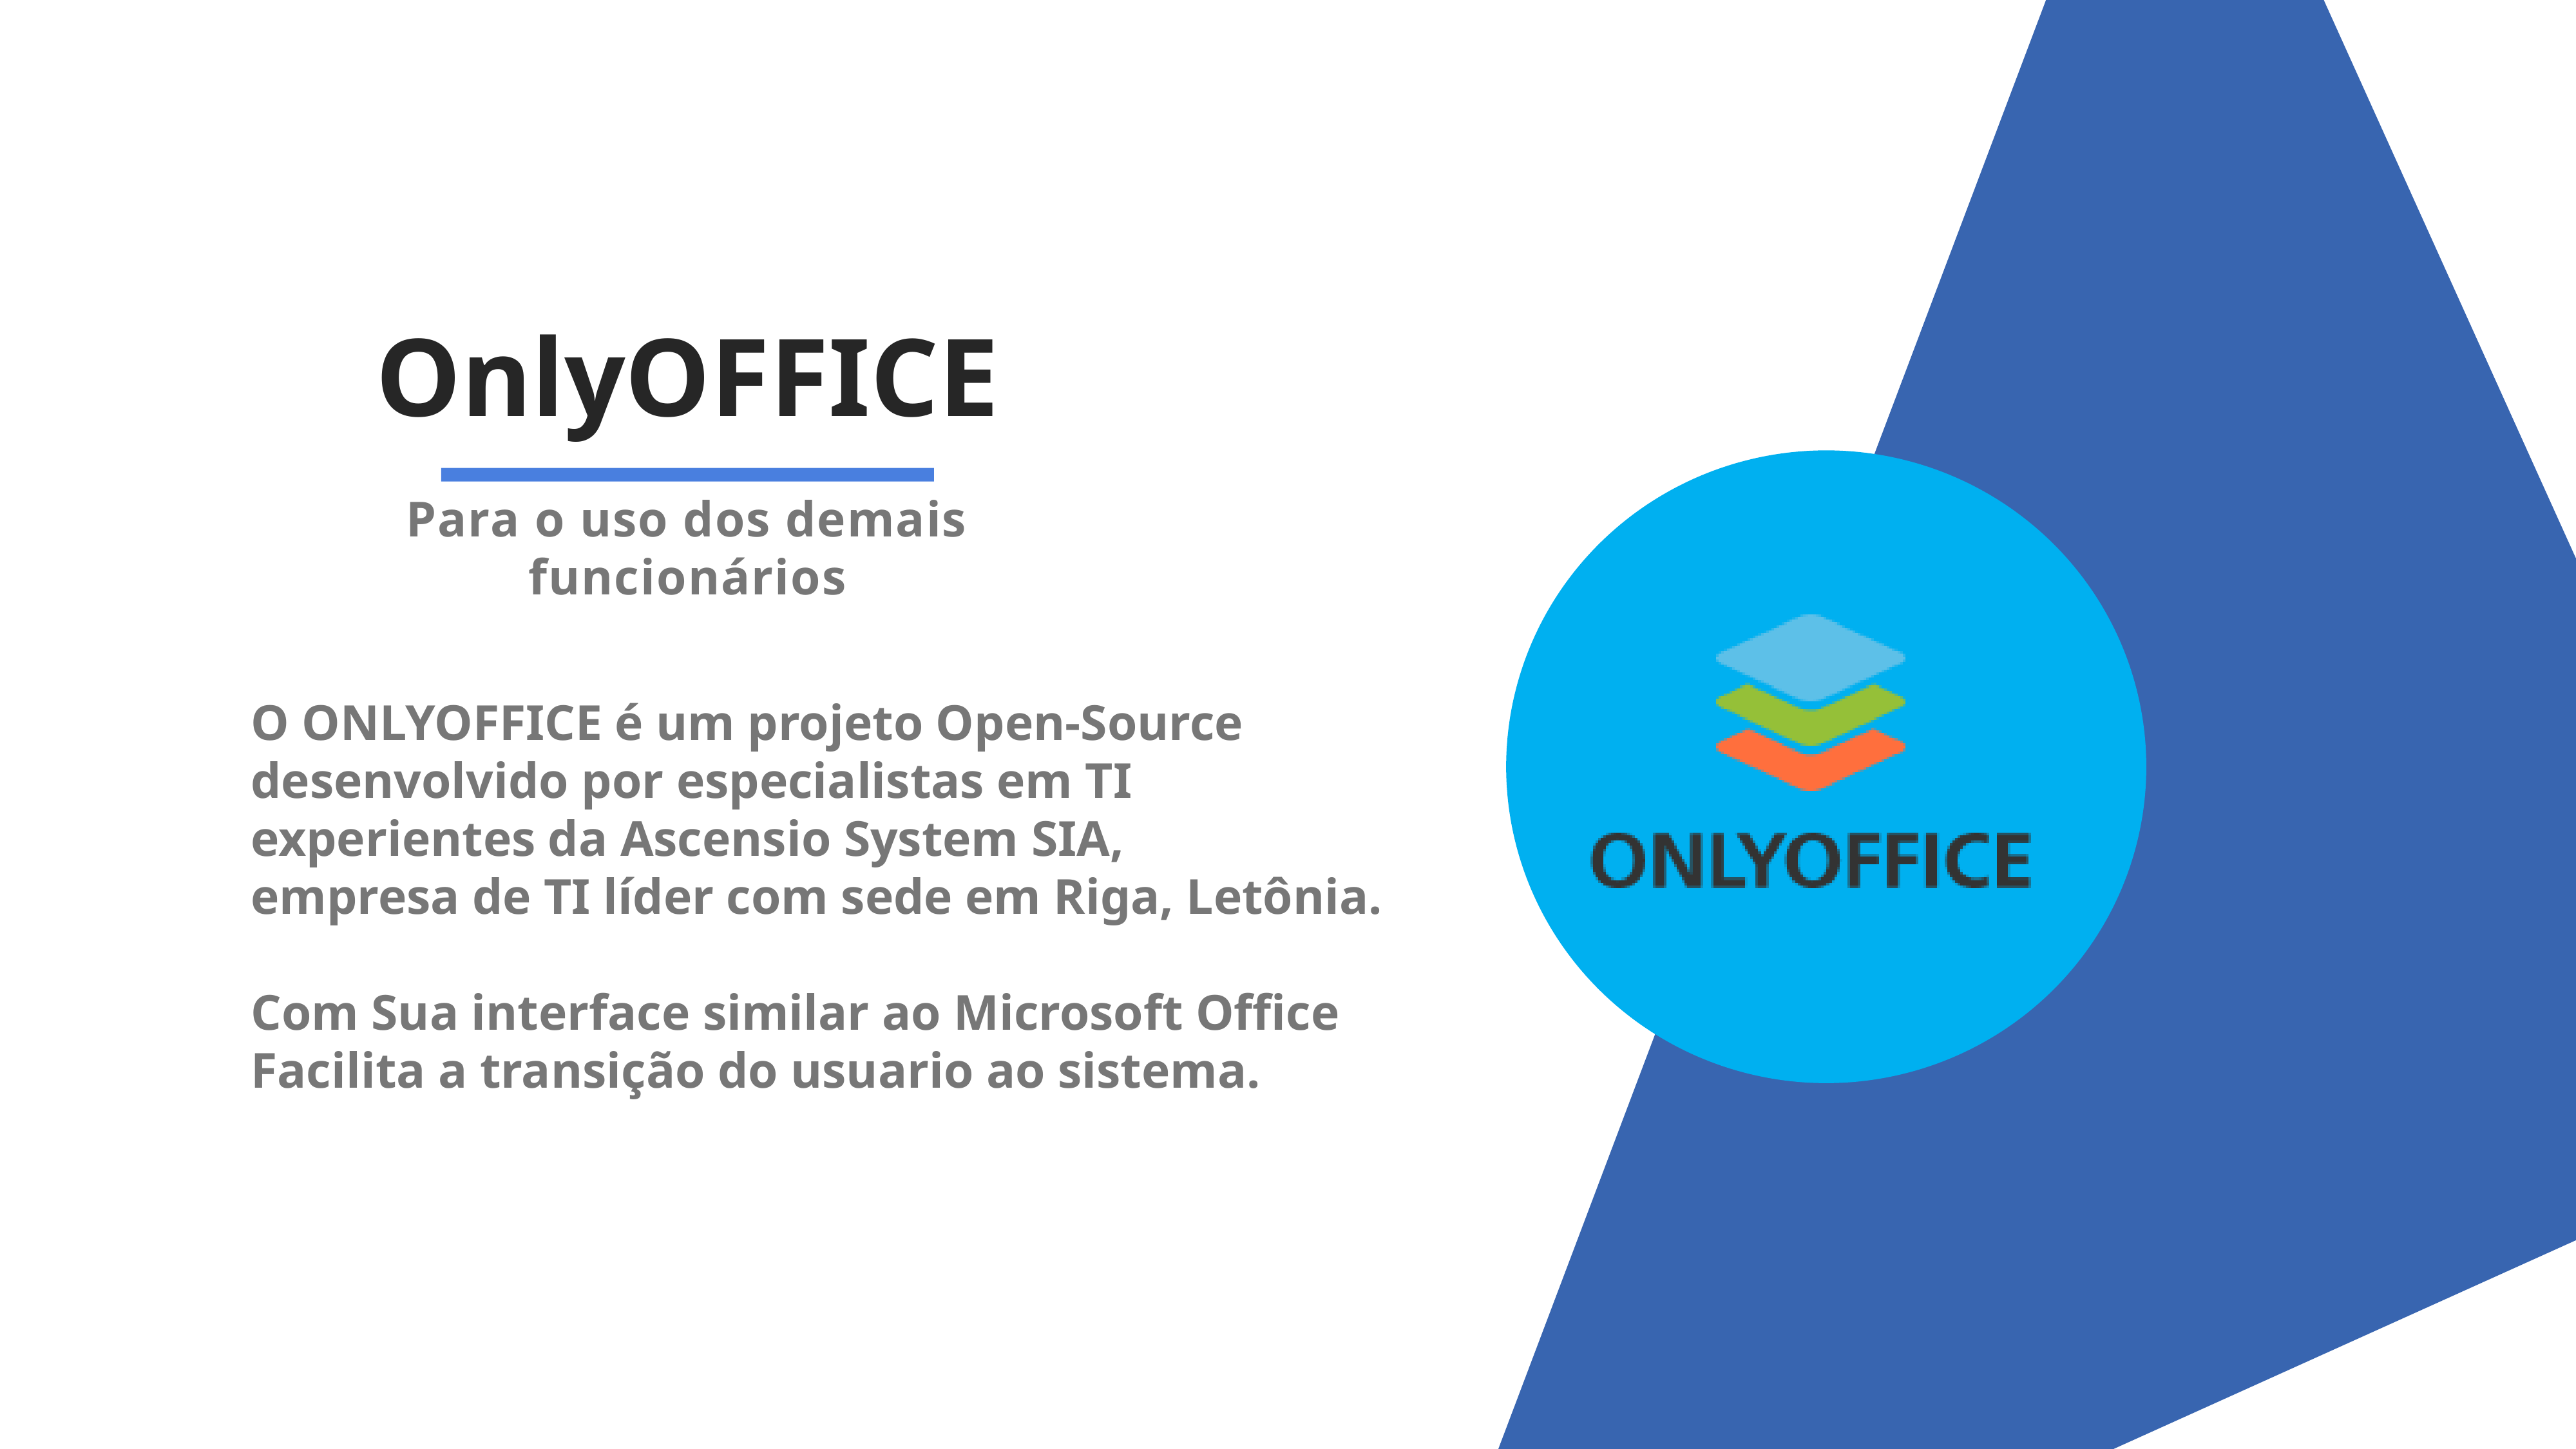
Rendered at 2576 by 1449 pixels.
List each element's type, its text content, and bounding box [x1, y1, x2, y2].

text_box [1736, 450, 1916, 462]
picture [1785, 833, 1839, 887]
picture [1712, 833, 1744, 887]
picture [1591, 833, 1645, 887]
picture [1522, 868, 1664, 1041]
picture [1927, 833, 1936, 887]
picture [1717, 615, 1905, 701]
text_box [1497, 0, 2576, 1449]
picture [1989, 933, 2100, 1041]
picture [1998, 833, 2030, 887]
text_box [1505, 666, 1522, 868]
text_box OnlyOFFICE [241, 304, 1134, 443]
picture [1848, 833, 1878, 887]
text_box [2100, 601, 2147, 933]
picture [1717, 683, 1905, 745]
picture [1717, 728, 1905, 790]
text_box [441, 468, 935, 482]
picture [1522, 462, 1735, 665]
picture [1918, 462, 2100, 601]
text_box Para o uso dos demais funcionários [241, 484, 1134, 610]
picture [1738, 833, 1786, 887]
picture [1945, 833, 1989, 887]
picture [1654, 833, 1703, 887]
text_box O ONLYOFFICE é um projeto Open-Source desenvolvido por especialistas em TI experientes da Ascensio System SIA, empresa de TI líder com sede em Riga, Letônia. Com Sua interface similar ao Microsoft Office Facilita a transição do usuario ao sistema. [241, 629, 1467, 1285]
picture [1887, 833, 1918, 887]
text_box [1665, 1041, 1988, 1084]
